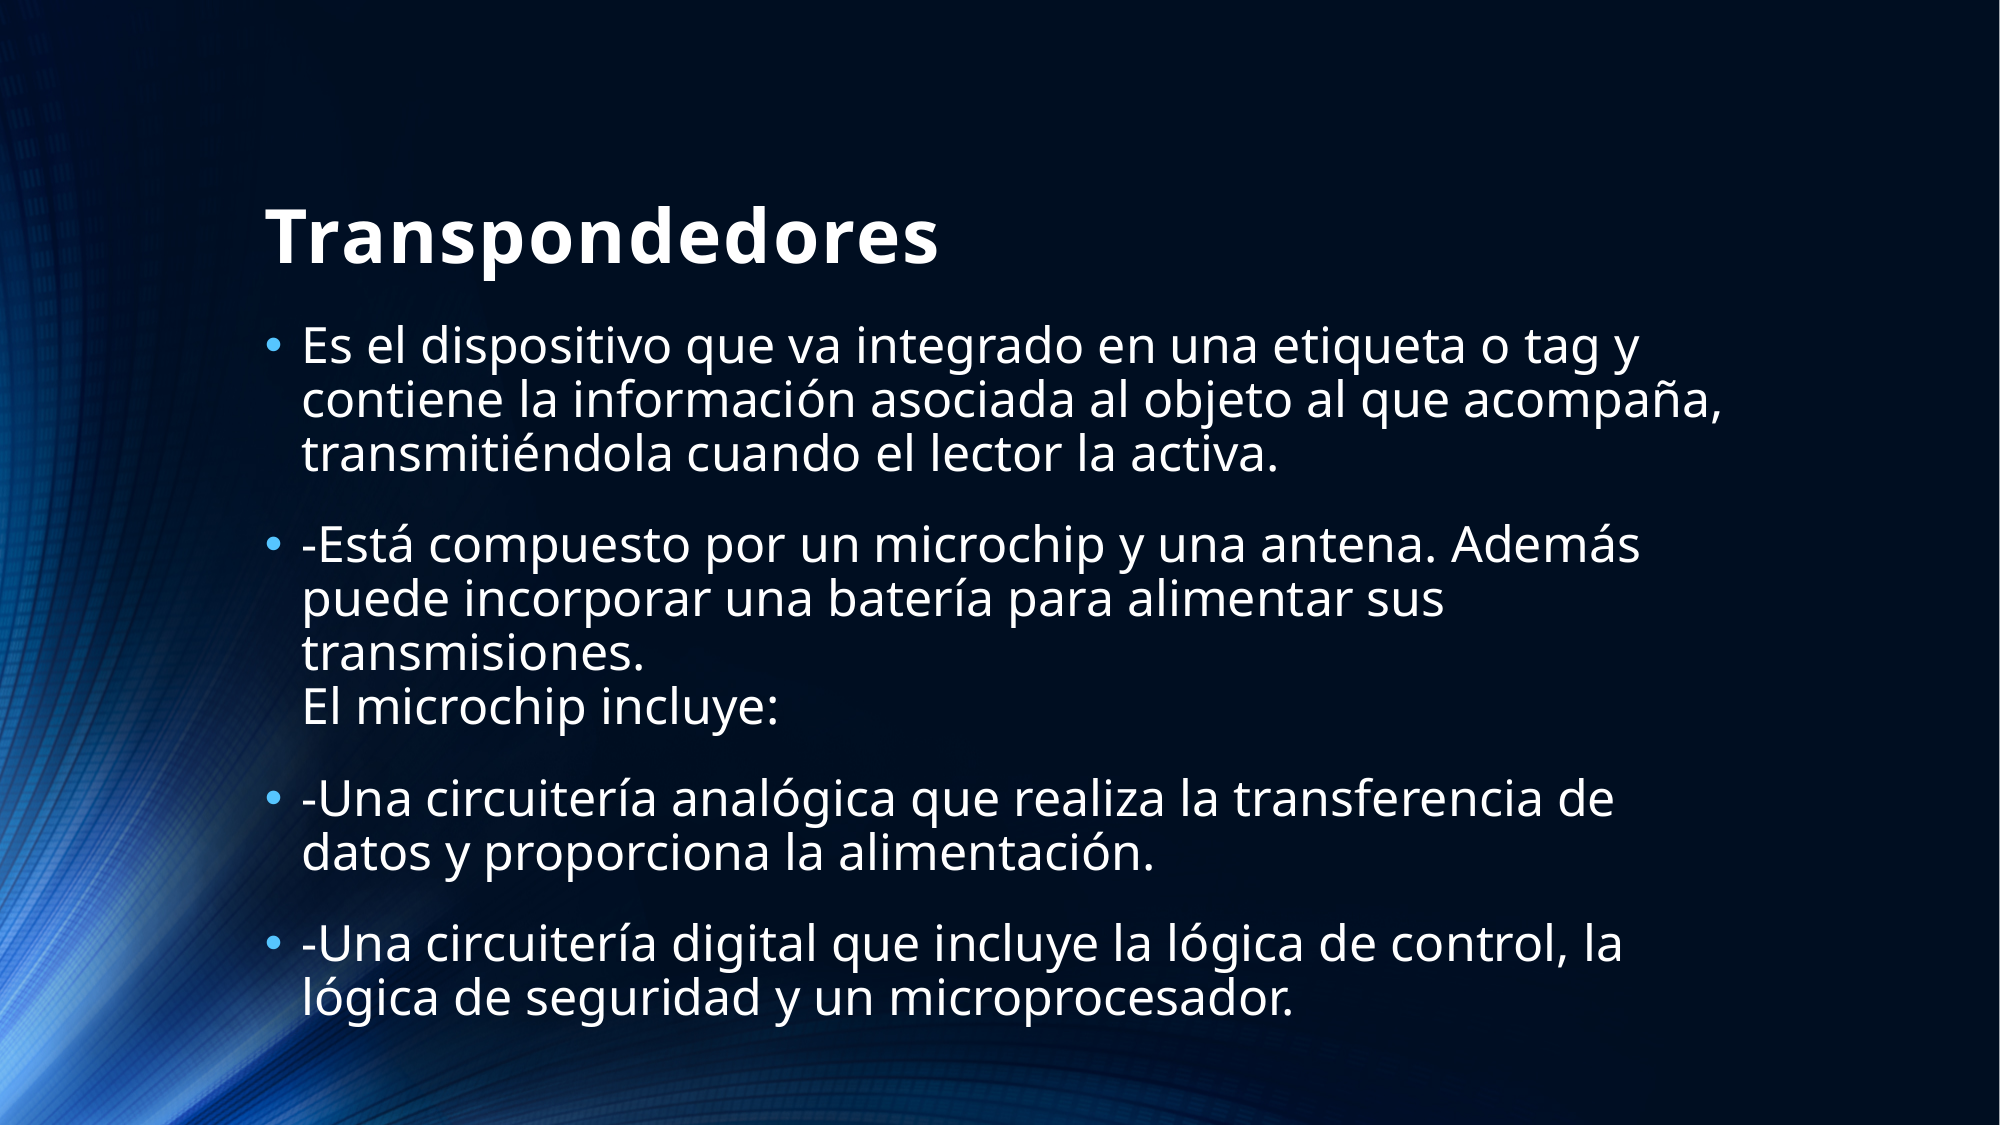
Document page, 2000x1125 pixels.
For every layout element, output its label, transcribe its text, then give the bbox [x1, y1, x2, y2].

title Transpondedores [249, 62, 1750, 288]
list Es el dispositivo que va integrado en una etiqueta o tag y contiene la información asociada al objeto al que acompaña, transmitiéndola cuando el lector la activa. -Está compuesto por un microchip y una antena. Además puede incorporar una batería para alimentar sus transmisiones. El microchip incluye: -Una circuitería analógica que realiza la transferencia de datos y proporciona la alimentación. -Una circuitería digital que incluye la lógica de control, la lógica de seguridad y un microprocesador. [249, 312, 1749, 988]
picture [0, 0, 2000, 1125]
